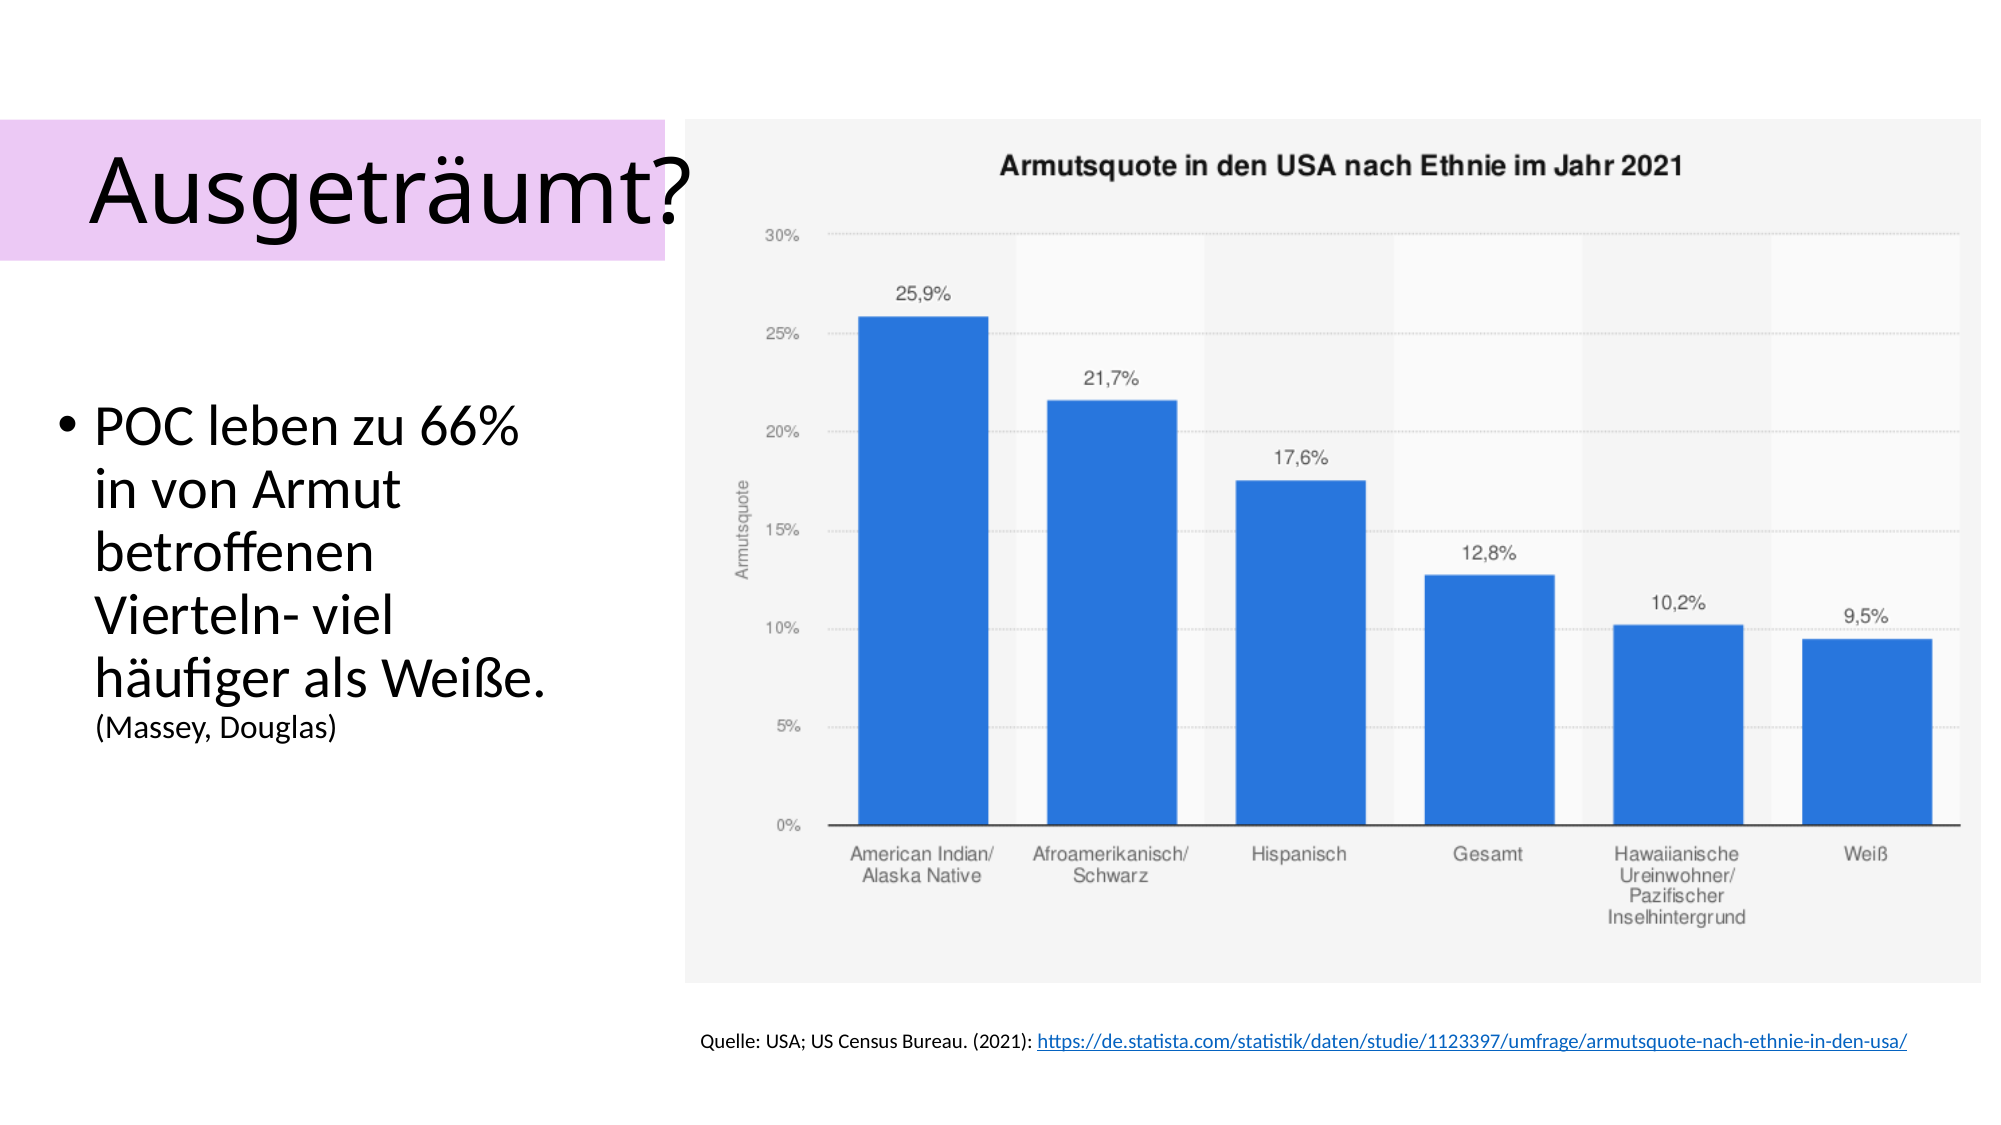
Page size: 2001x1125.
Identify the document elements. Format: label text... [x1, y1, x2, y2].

text_box [0, 119, 74, 262]
list POC leben zu 66% in von Armut betroffenen Vierteln- viel häufiger als Weiße. (Massey, Douglas) [42, 387, 591, 800]
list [685, 119, 1981, 983]
text_box Ausgeträumt? [74, 84, 1800, 303]
text_box Quelle: USA; US Census Bureau. (2021): https://de.statista.com/statistik/daten/studie/1123397/umfrage/armutsquote-nach-ethnie-in-den-usa/ [685, 1019, 2000, 1060]
